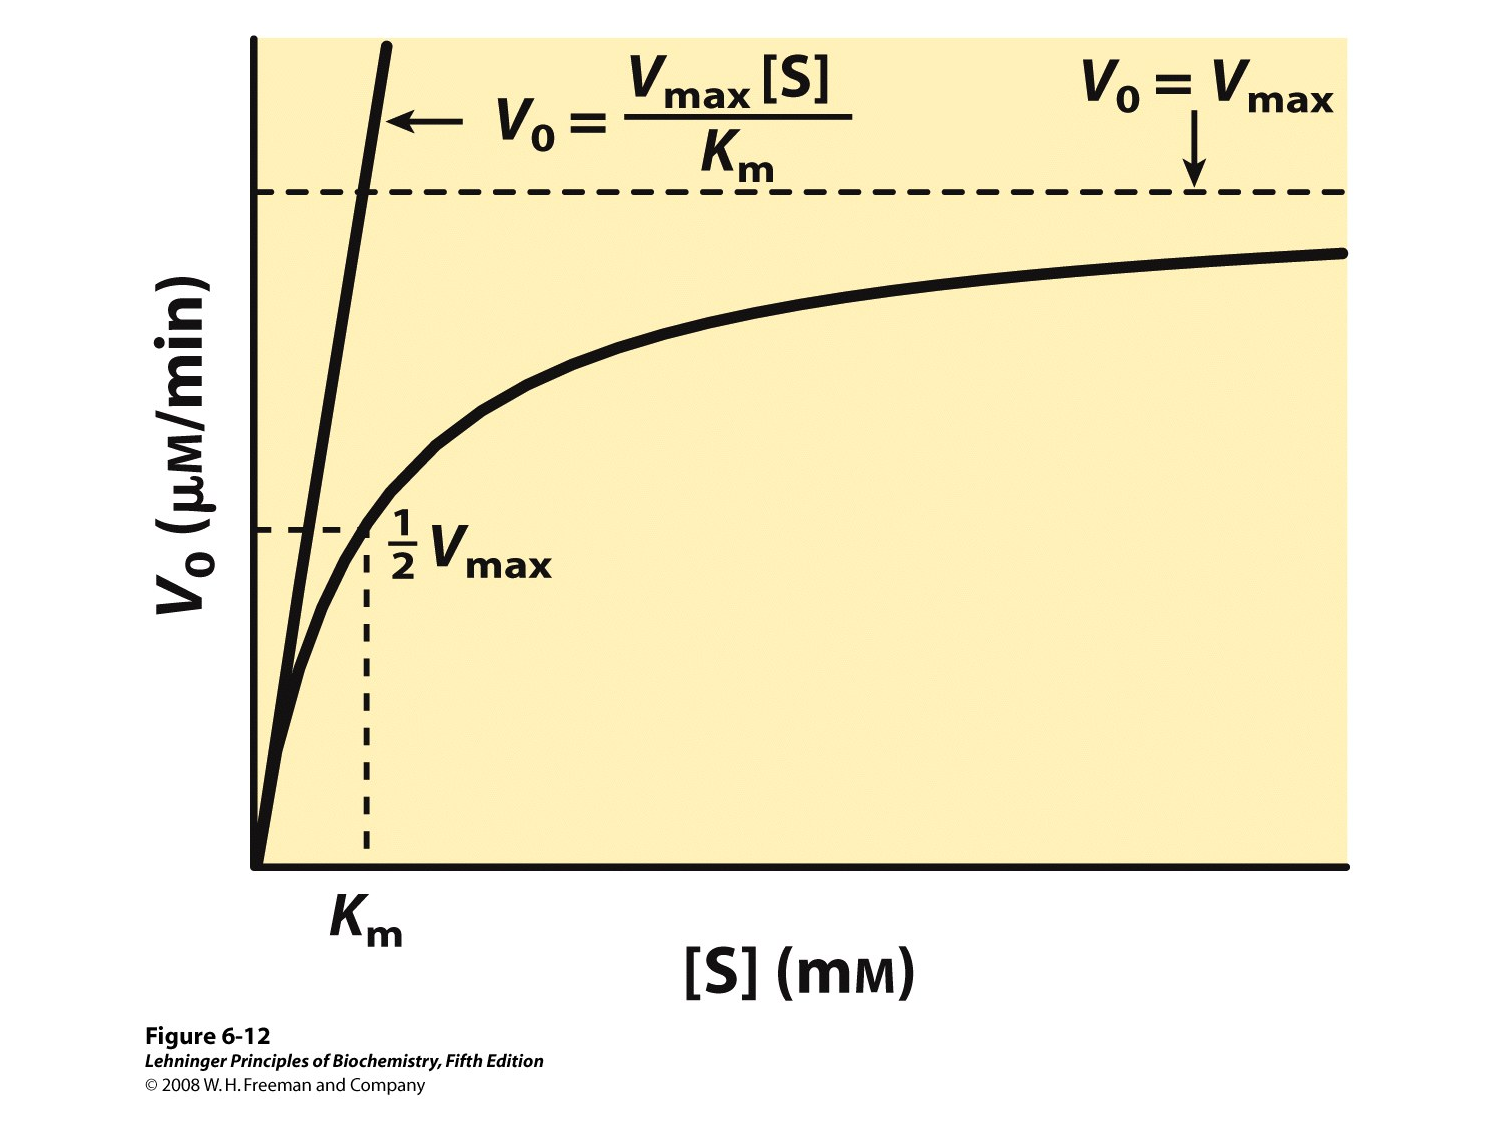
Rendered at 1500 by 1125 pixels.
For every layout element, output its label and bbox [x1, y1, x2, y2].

picture [137, 26, 1364, 1099]
